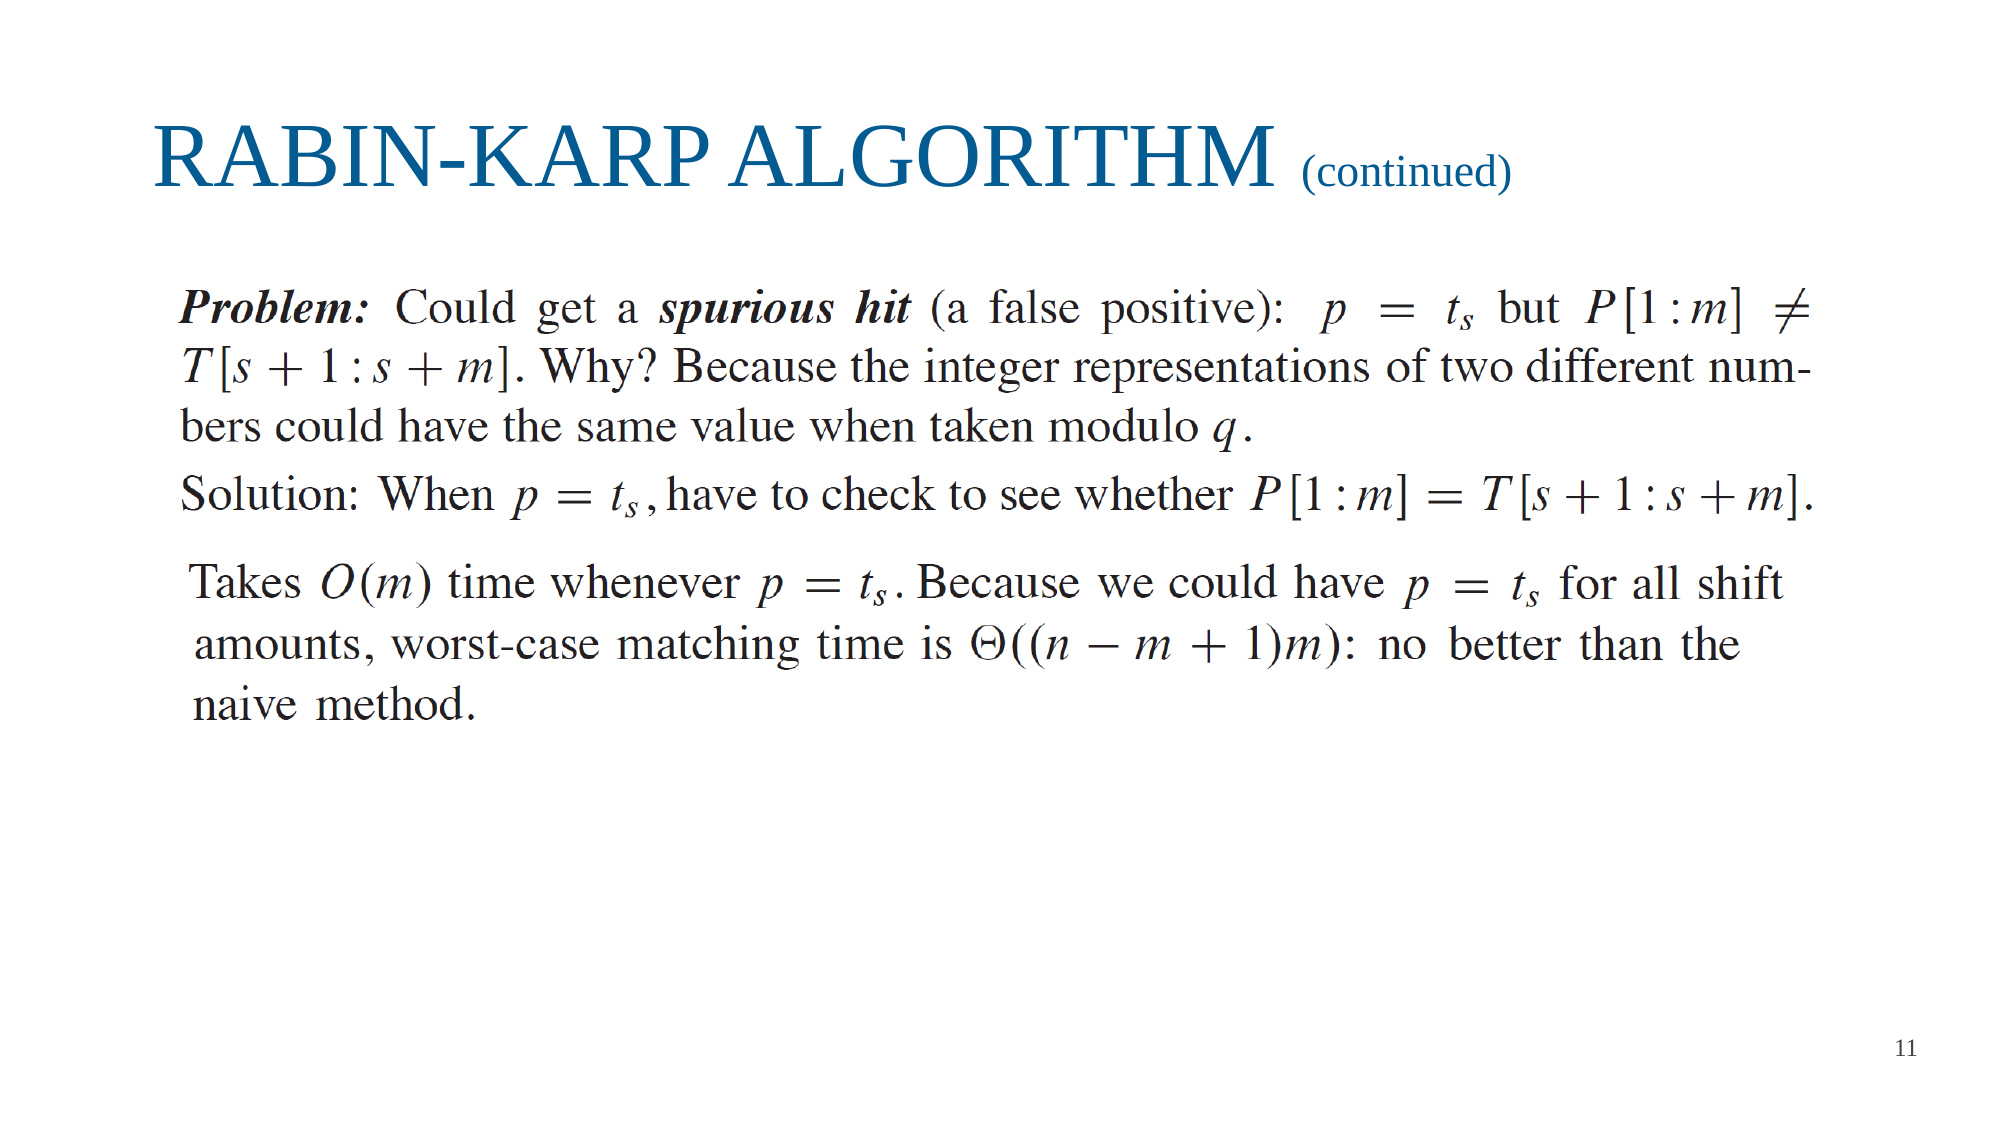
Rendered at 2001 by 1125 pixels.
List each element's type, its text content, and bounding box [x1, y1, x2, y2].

slide_number 11 [1483, 1016, 1934, 1077]
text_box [172, 546, 1801, 735]
title RABIN-KARP ALGORITHM (continued) [137, 48, 1863, 266]
picture [172, 272, 1827, 536]
